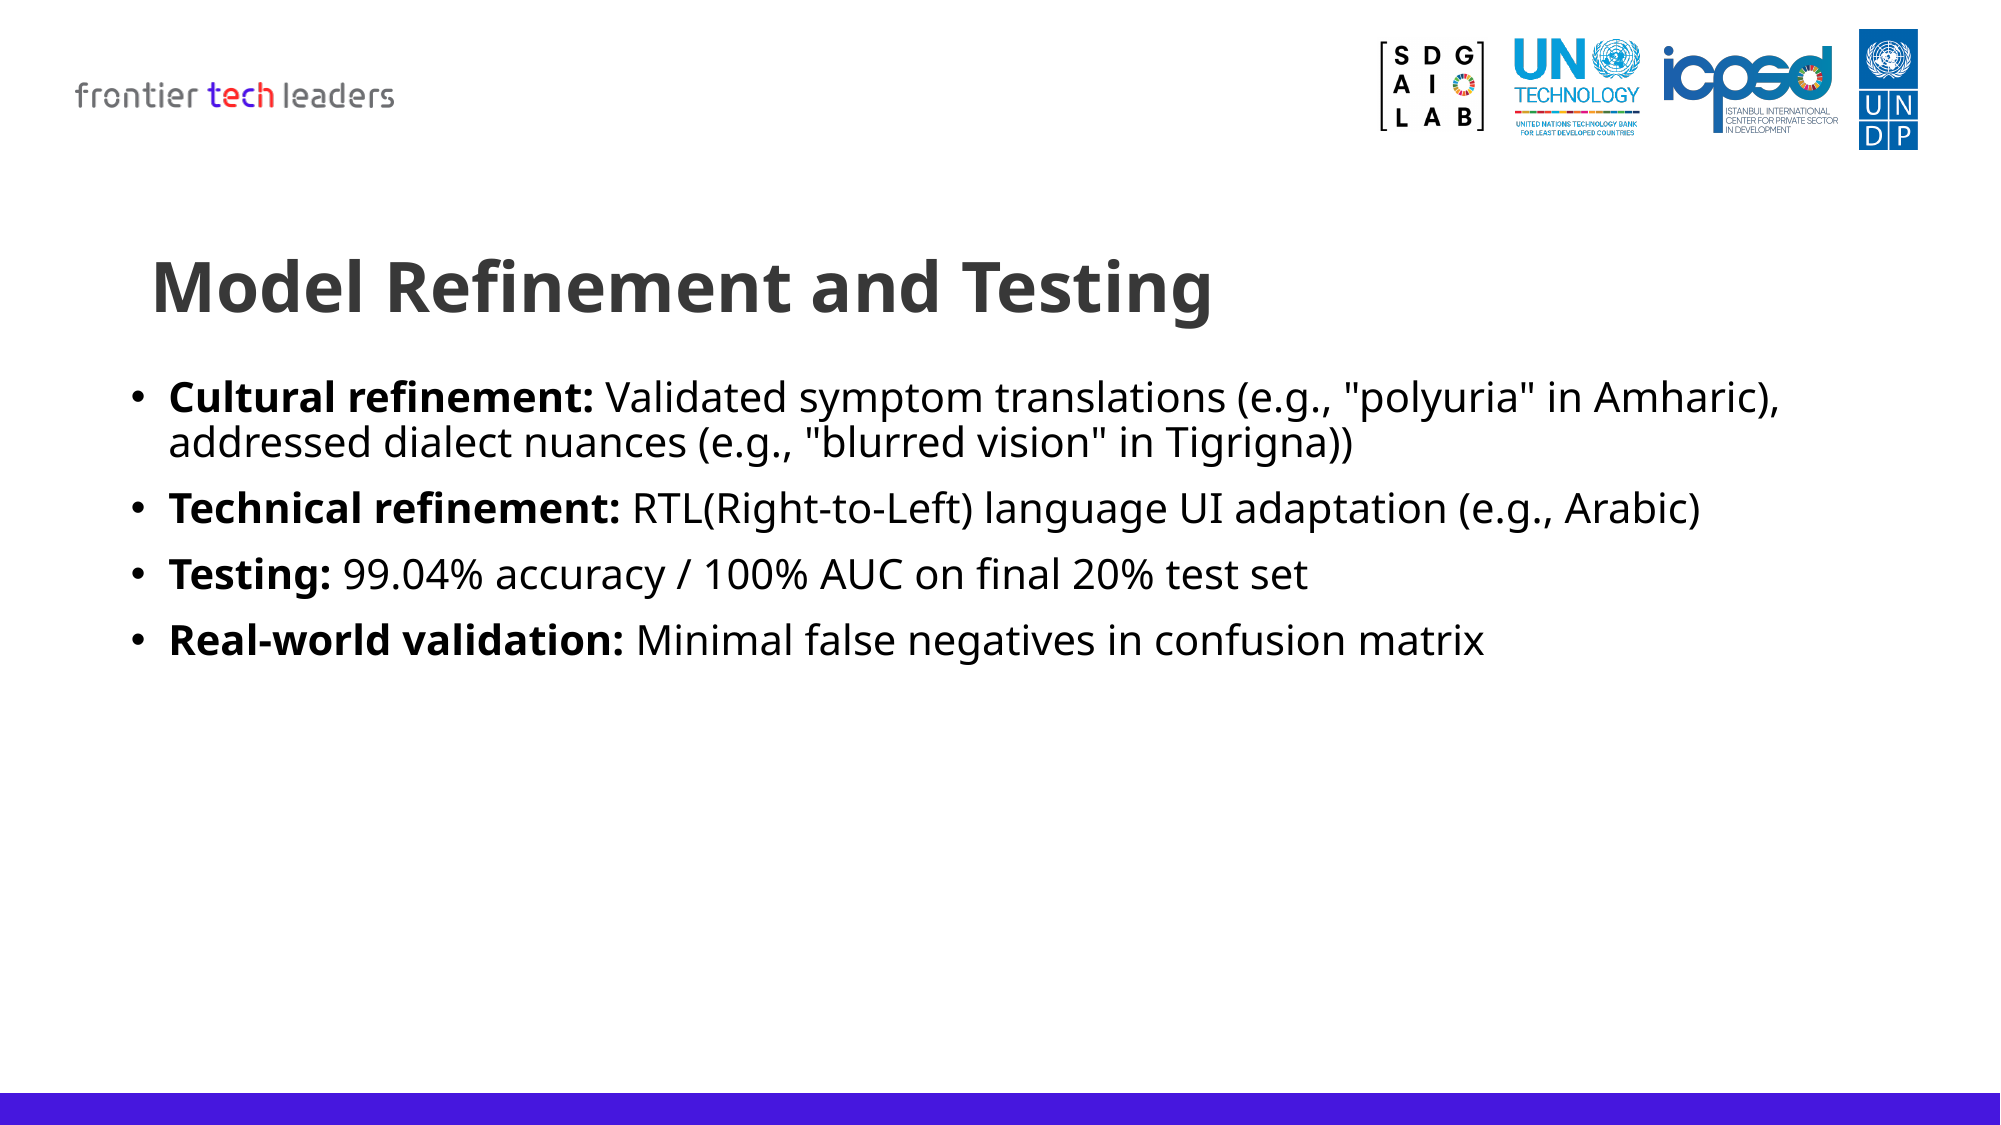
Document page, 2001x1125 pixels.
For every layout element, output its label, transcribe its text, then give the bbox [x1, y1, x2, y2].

text_box [0, 1093, 2000, 1125]
text_box Model Refinement and Testing [142, 242, 2000, 338]
picture [75, 82, 394, 108]
text_box Cultural refinement: Validated symptom translations (e.g., "polyuria" in Amharic), addressed dialect nuances (e.g., "blurred vision" in Tigrigna)) Technical refinement: RTL(Right-to-Left) language UI adaptation (e.g., Arabic) Testing: 99.04% accuracy / 100% AUC on final 20% test set Real-world validation: Minimal false negatives in confusion matrix [123, 369, 1919, 1067]
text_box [1377, 29, 1918, 150]
